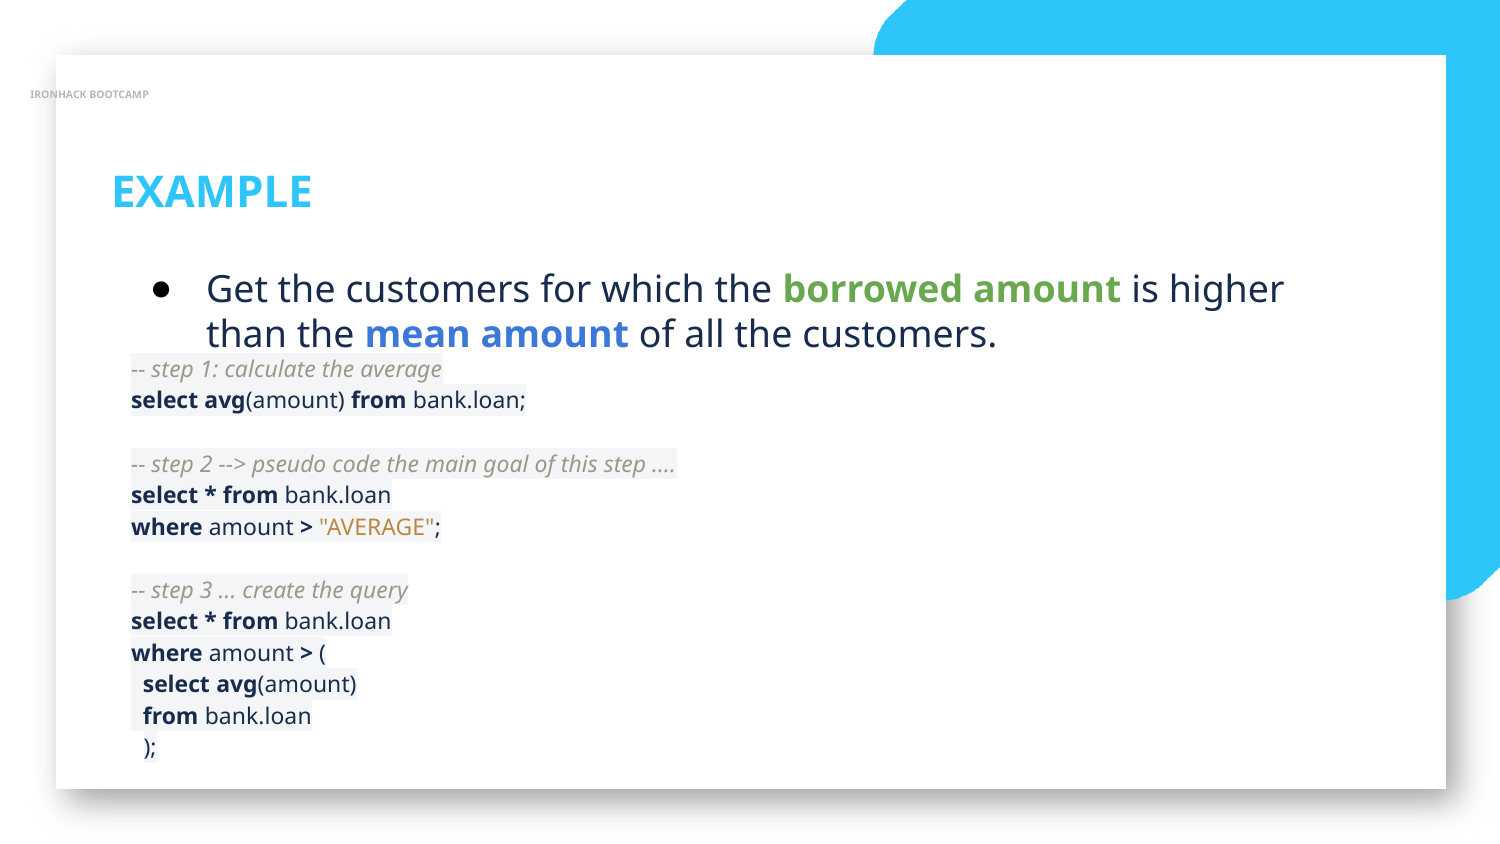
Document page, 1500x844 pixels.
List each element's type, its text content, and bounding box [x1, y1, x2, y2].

picture [0, 0, 1500, 844]
text_box Get the customers for which the borrowed amount is higher than the mean amount of all the customers. -- step 1: calculate the average select avg(amount) from bank.loan; -- step 2 --> pseudo code the main goal of this step .... select * from bank.loan where amount > "AVERAGE"; -- step 3 ... create the query select * from bank.loan where amount > ( select avg(amount) from bank.loan ); [115, 249, 1389, 733]
text_box IRONHACK BOOTCAMP [15, 71, 354, 108]
text_box EXAMPLE [96, 149, 1417, 266]
